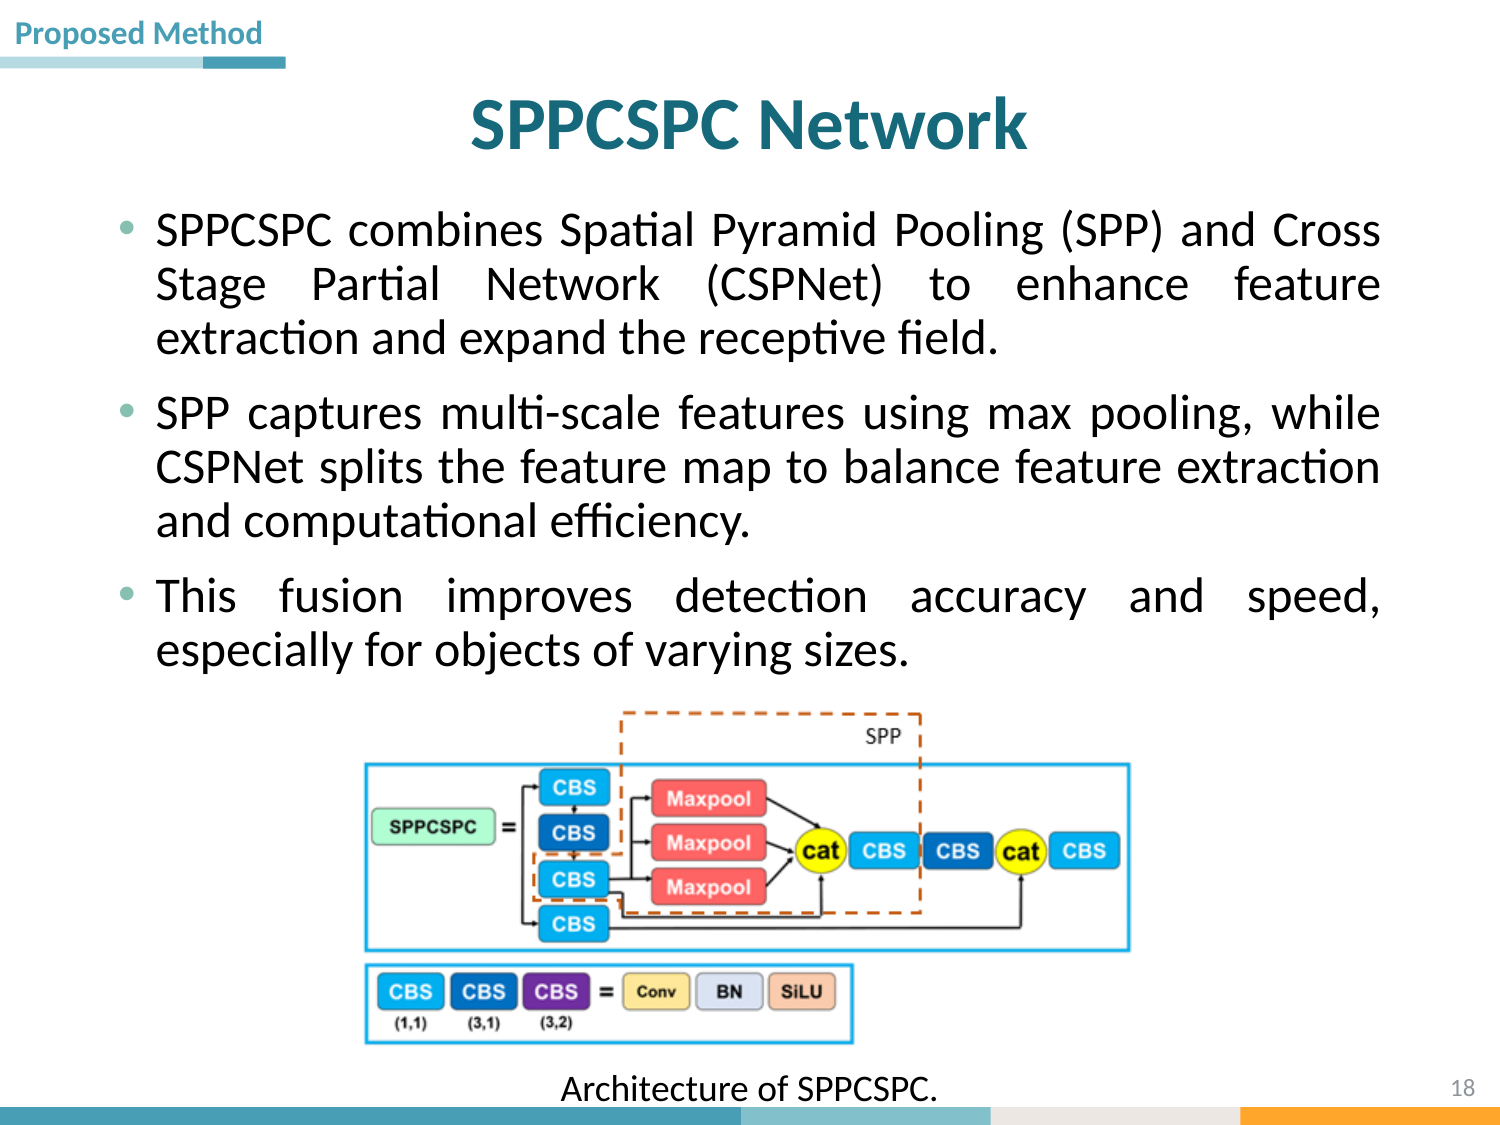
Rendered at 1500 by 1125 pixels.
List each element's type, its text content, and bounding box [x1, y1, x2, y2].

text_box Architecture of SPPCSPC. [545, 1065, 955, 1116]
title SPPCSPC Network [103, 59, 1397, 192]
list SPPCSPC combines Spatial Pyramid Pooling (SPP) and Cross Stage Partial Network (CSPNet) to enhance feature extraction and expand the receptive field. SPP captures multi-scale features using max pooling, while CSPNet splits the feature map to balance feature extraction and computational efficiency. This fusion improves detection accuracy and speed, especially for objects of varying sizes. [103, 195, 1397, 1014]
slide_number 18 [1396, 1056, 1491, 1117]
picture [351, 705, 1149, 1065]
